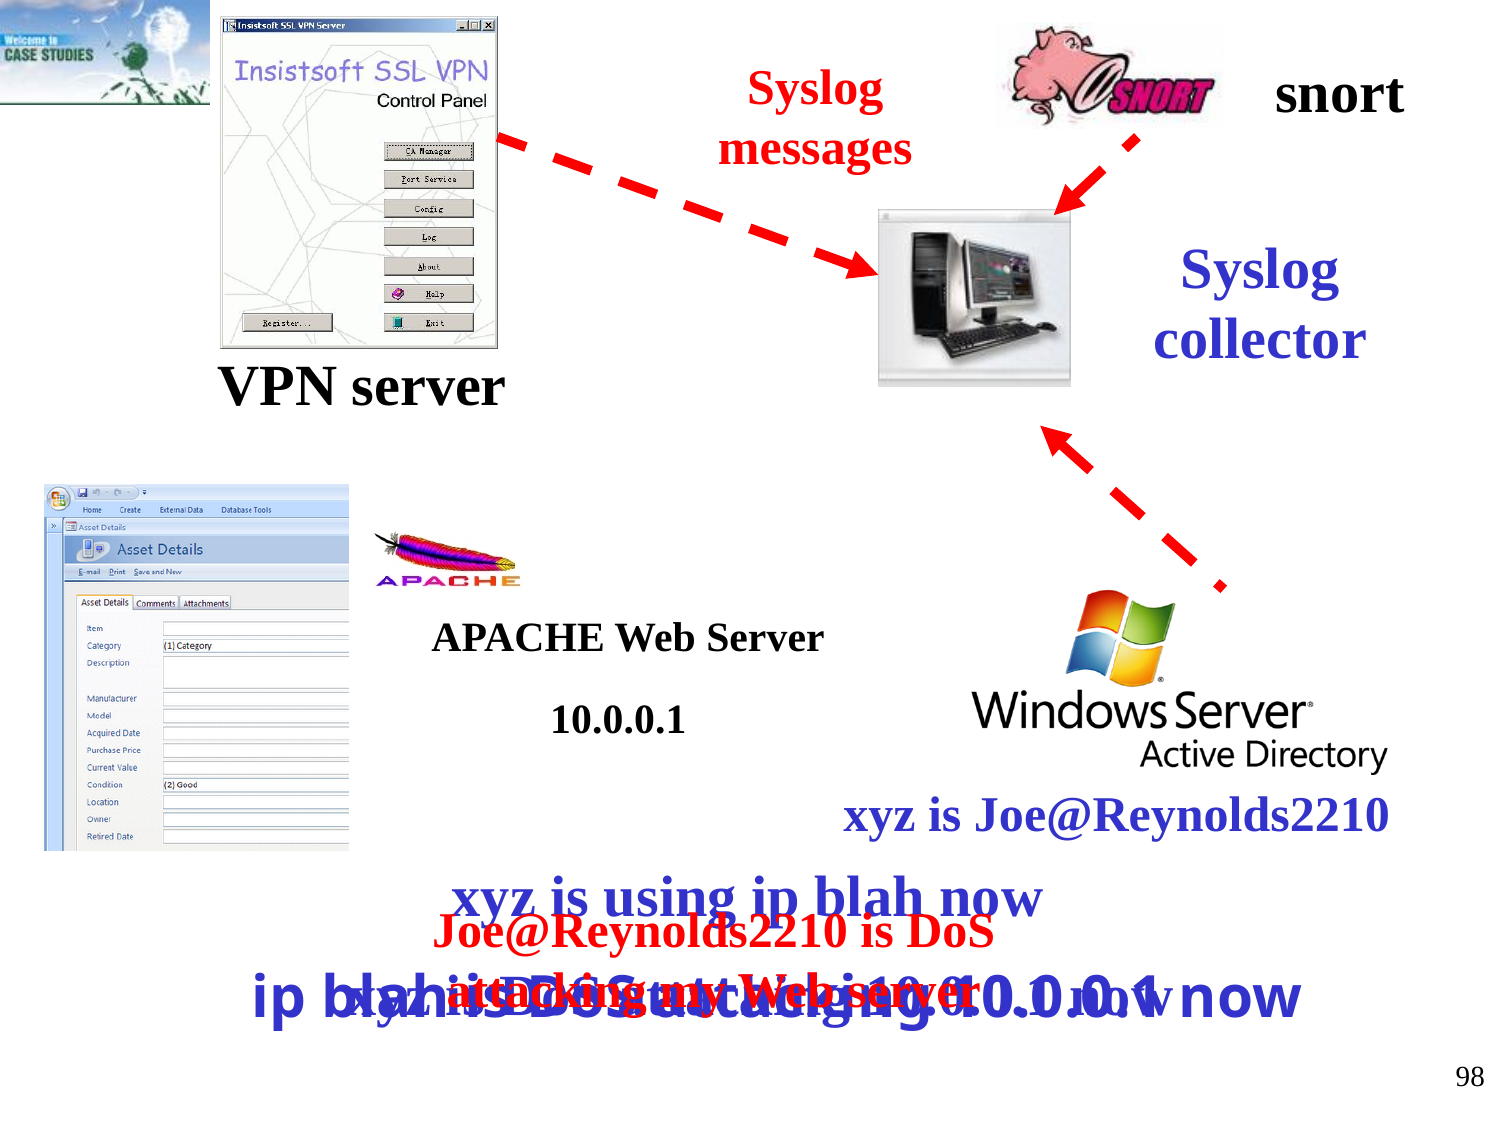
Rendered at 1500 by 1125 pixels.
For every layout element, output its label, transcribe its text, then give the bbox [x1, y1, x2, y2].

text_box ip blah is DoS attacking 10.0.0.1 now [187, 951, 1367, 1037]
picture [879, 209, 1071, 387]
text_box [43, 484, 901, 852]
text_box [174, 16, 879, 426]
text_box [971, 425, 1388, 776]
text_box Joe@Reynolds2210 is DoS attacking my Web server [387, 890, 1041, 1026]
text_box xyz is using ip blah now [315, 850, 1180, 936]
text_box Syslog messages [883, 46, 956, 182]
text_box Syslog collector [1080, 224, 1440, 378]
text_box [995, 21, 1488, 216]
text_box [1373, 1049, 1500, 1125]
text_box xyz is Joe@Reynolds2210 [905, 774, 1421, 849]
picture [0, 0, 210, 105]
text_box xyz is DoS attacking 10.0.0.1 now [170, 950, 1350, 1035]
